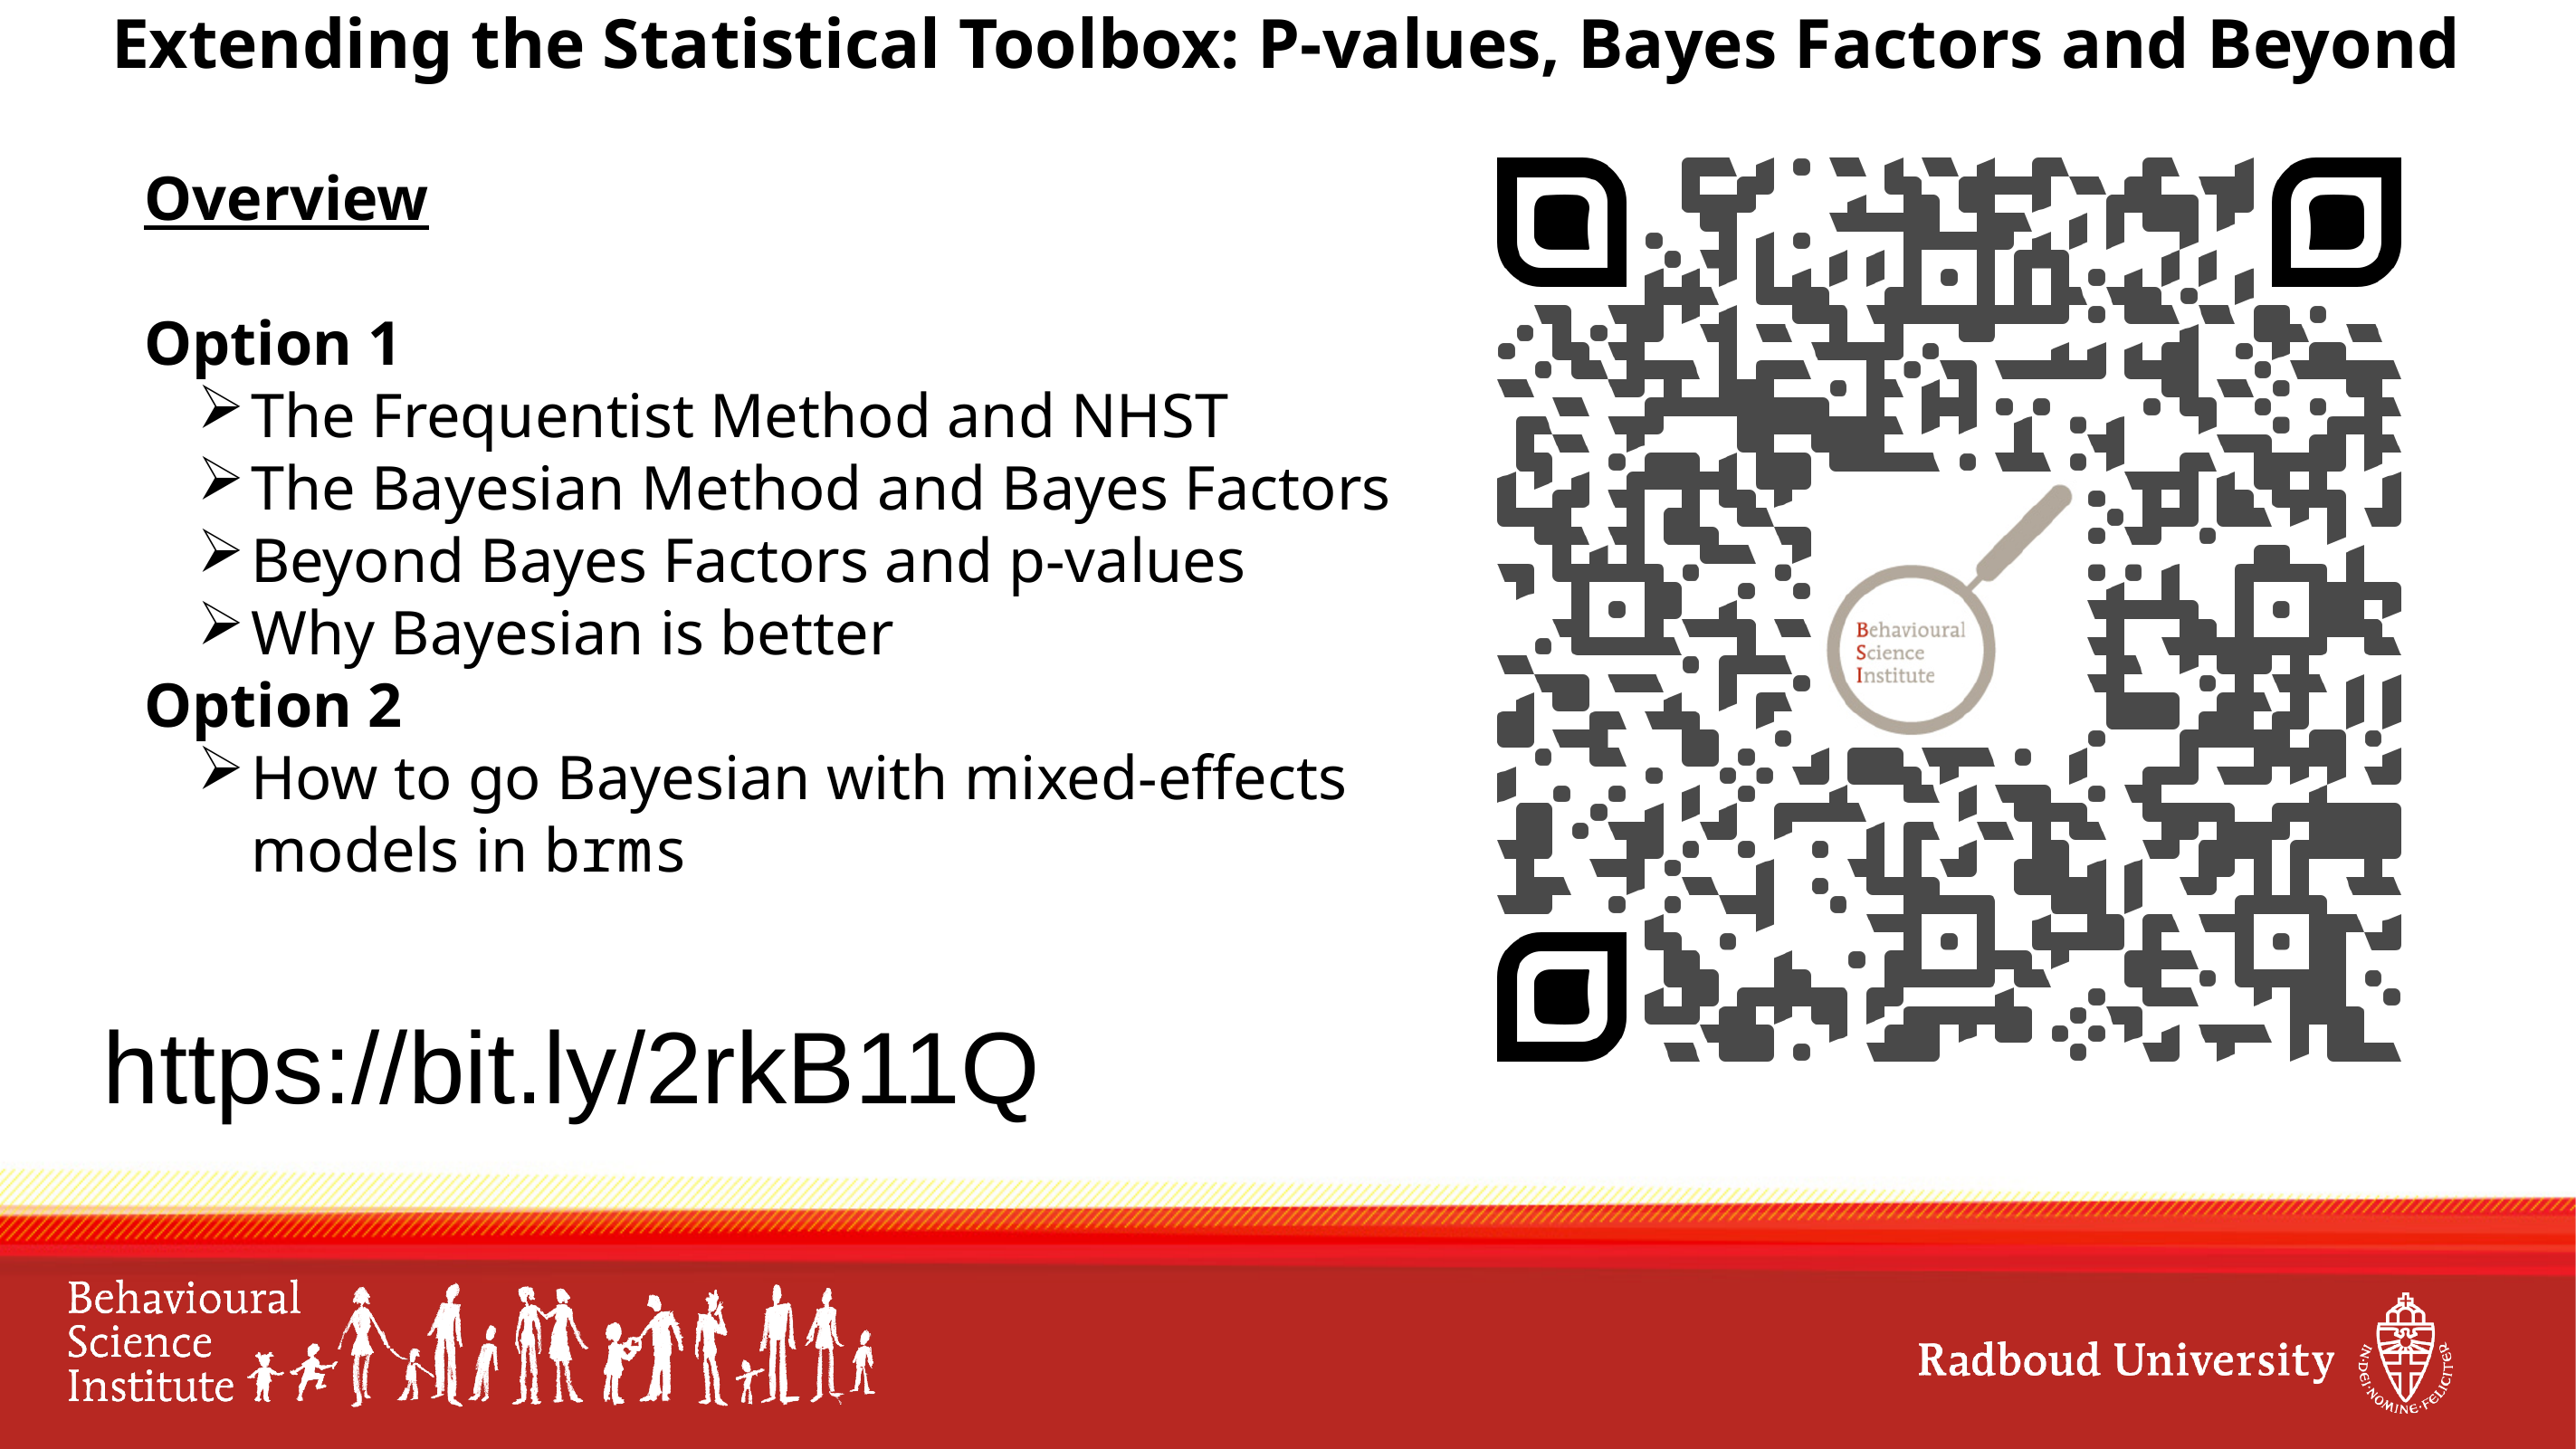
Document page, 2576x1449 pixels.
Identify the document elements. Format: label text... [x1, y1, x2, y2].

picture [0, 120, 2576, 1449]
list Overview Option 1 The Frequentist Method and NHST The Bayesian Method and Bayes Factors Beyond Bayes Factors and p-values Why Bayesian is better Option 2 How to go Bayesian with mixed-effects models in brms [138, 155, 1455, 1064]
text_box https://bit.ly/2rkB11Q [90, 995, 1054, 1131]
title Extending the Statistical Toolbox: P-values, Bayes Factors and Beyond [0, 0, 2576, 156]
